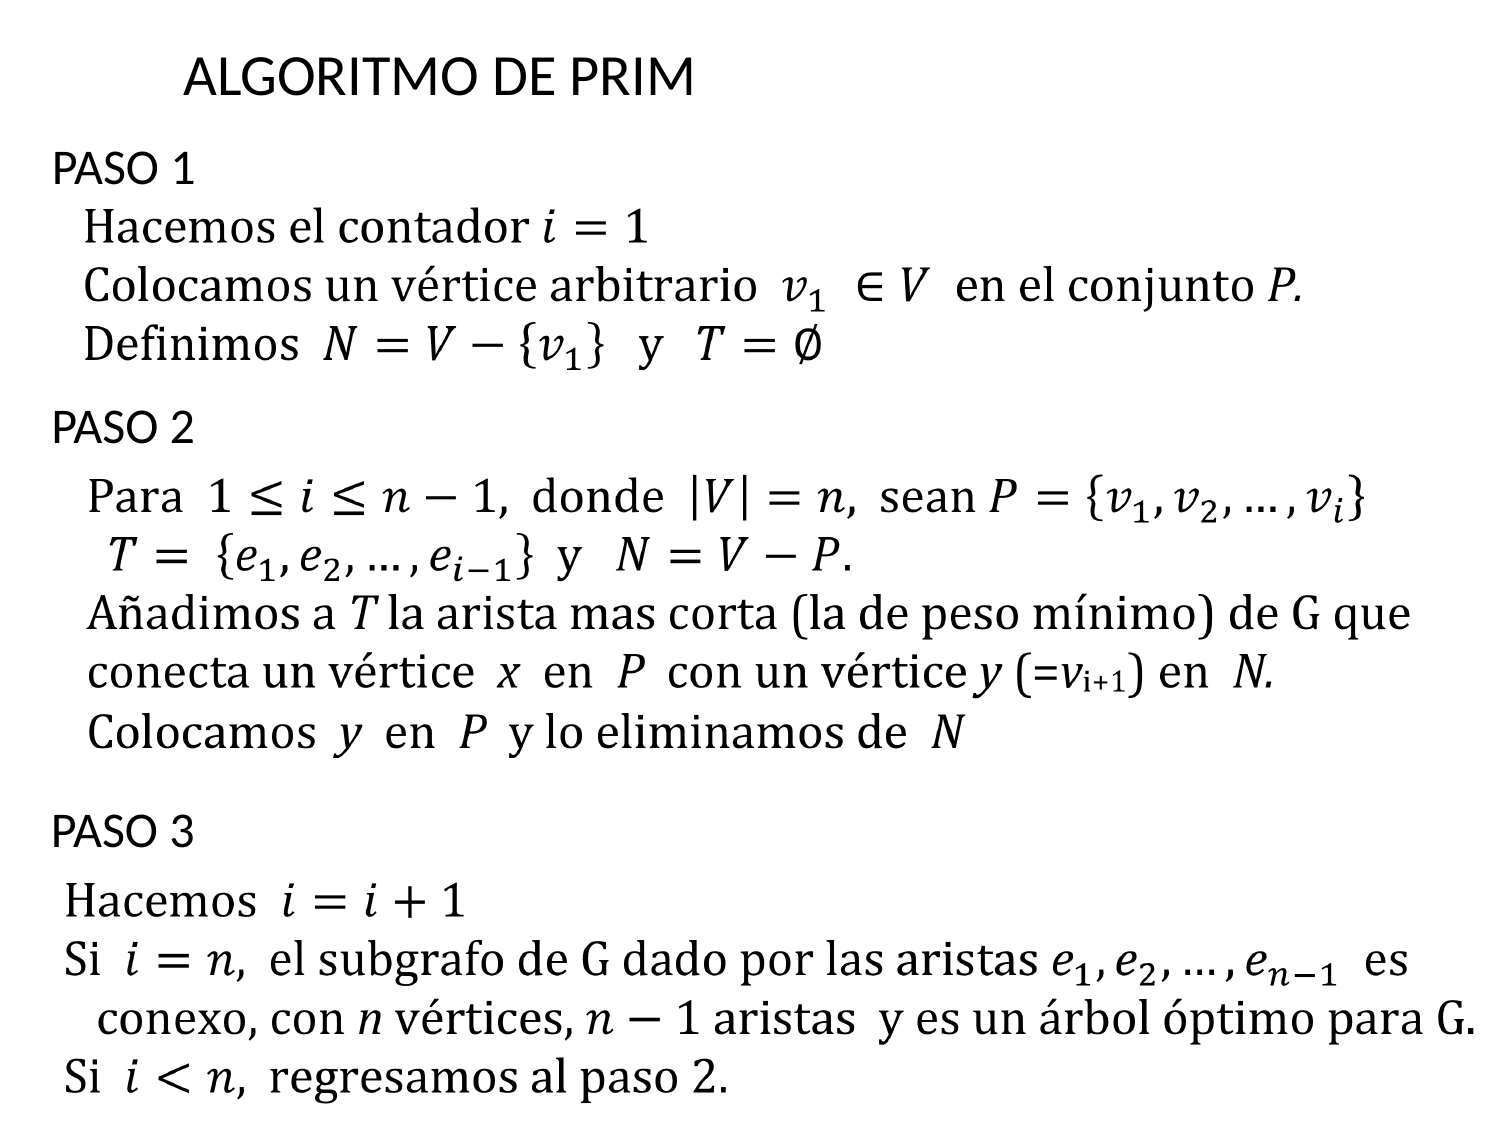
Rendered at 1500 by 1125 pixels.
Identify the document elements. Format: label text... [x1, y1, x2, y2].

text_box PASO 3 [36, 790, 266, 865]
text_box PASO 1 [37, 127, 267, 202]
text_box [81, 194, 1500, 371]
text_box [86, 463, 1500, 759]
text_box ALGORITMO DE PRIM [168, 30, 804, 115]
text_box PASO 2 [36, 386, 266, 461]
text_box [63, 868, 1500, 1105]
